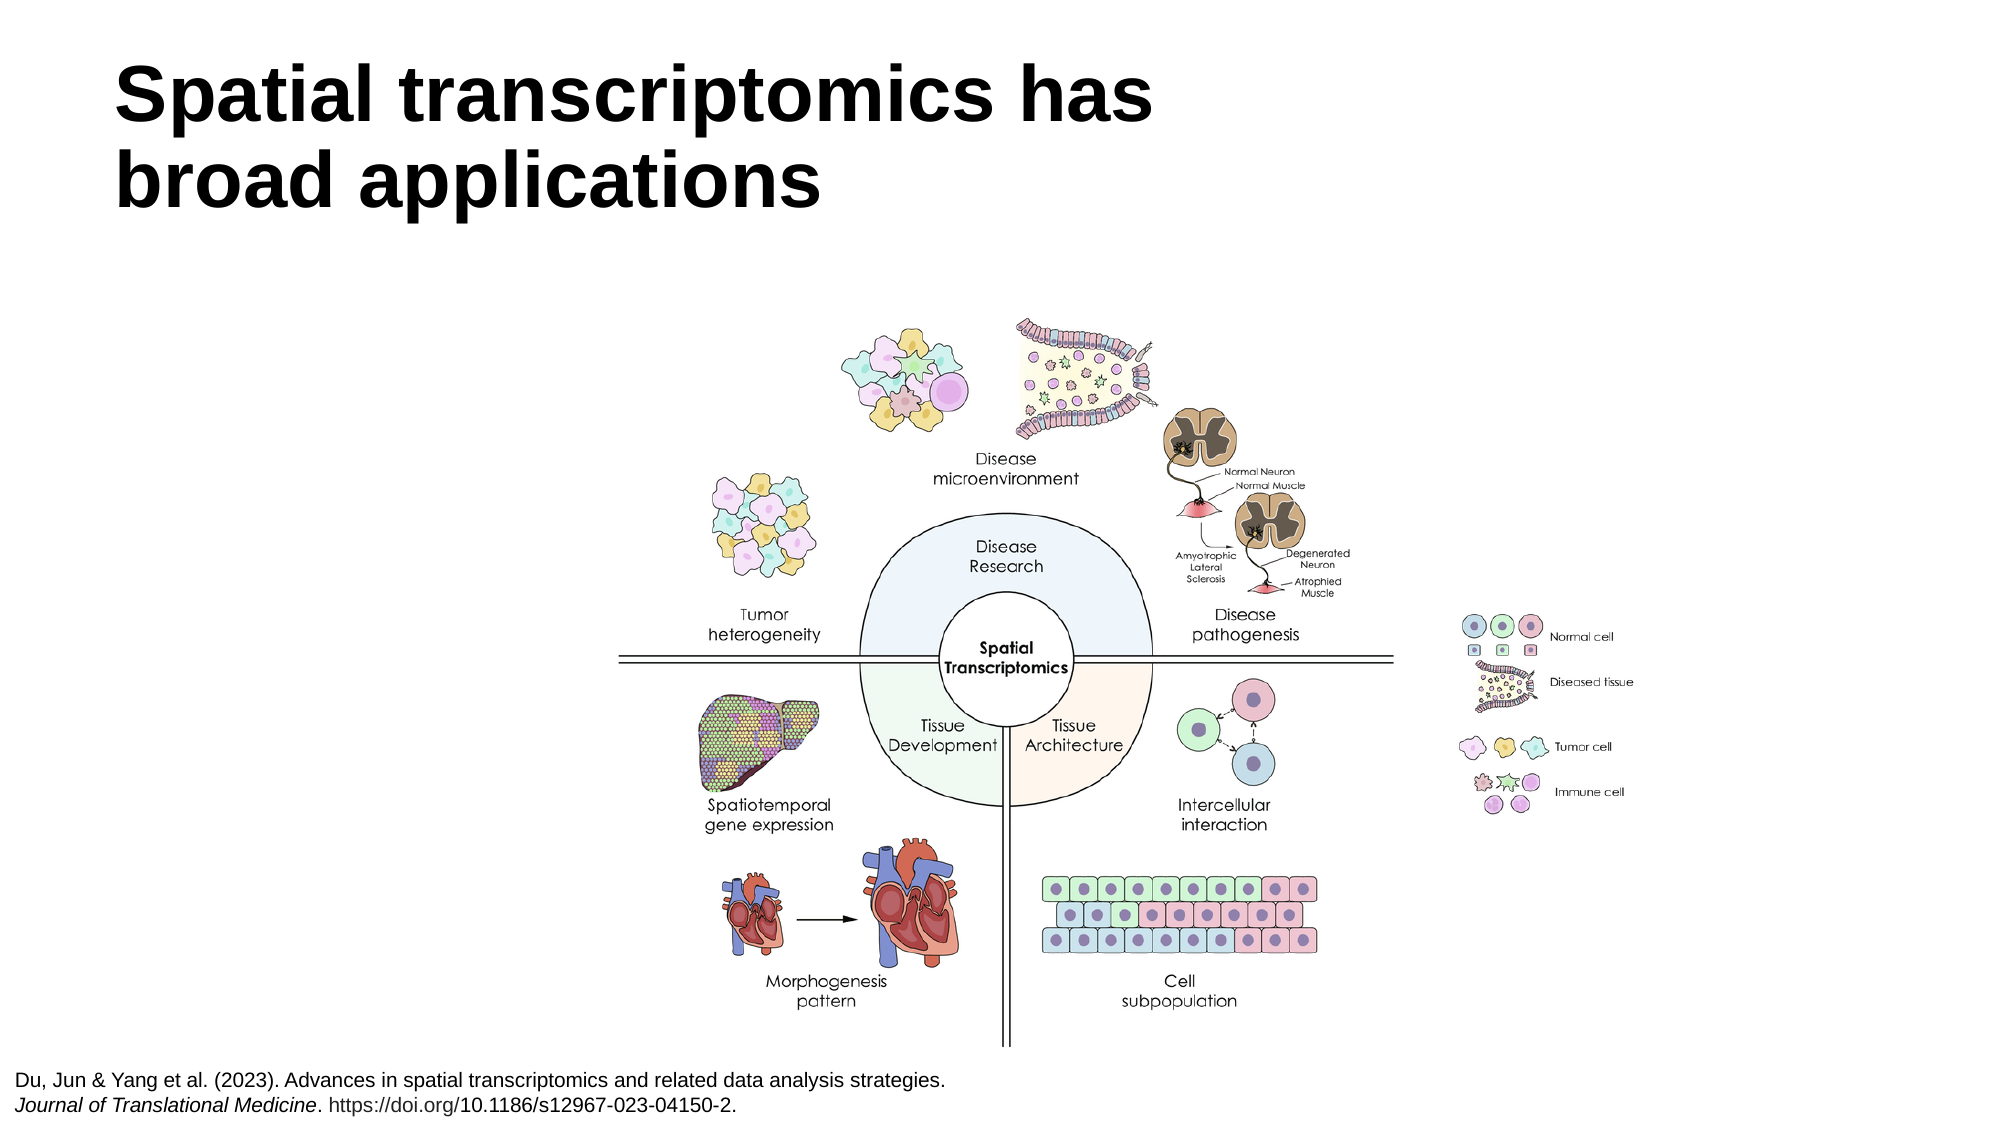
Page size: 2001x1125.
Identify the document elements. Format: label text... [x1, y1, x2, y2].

text_box Du, Jun & Yang et al. (2023). Advances in spatial transcriptomics and related data analysis strategies. Journal of Translational Medicine. https://doi.org/10.1186/s12967-023-04150-2. [0, 1059, 1000, 1124]
picture [618, 318, 1395, 1056]
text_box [1453, 611, 1641, 823]
title Spatial transcriptomics has broad applications [99, 45, 1900, 233]
